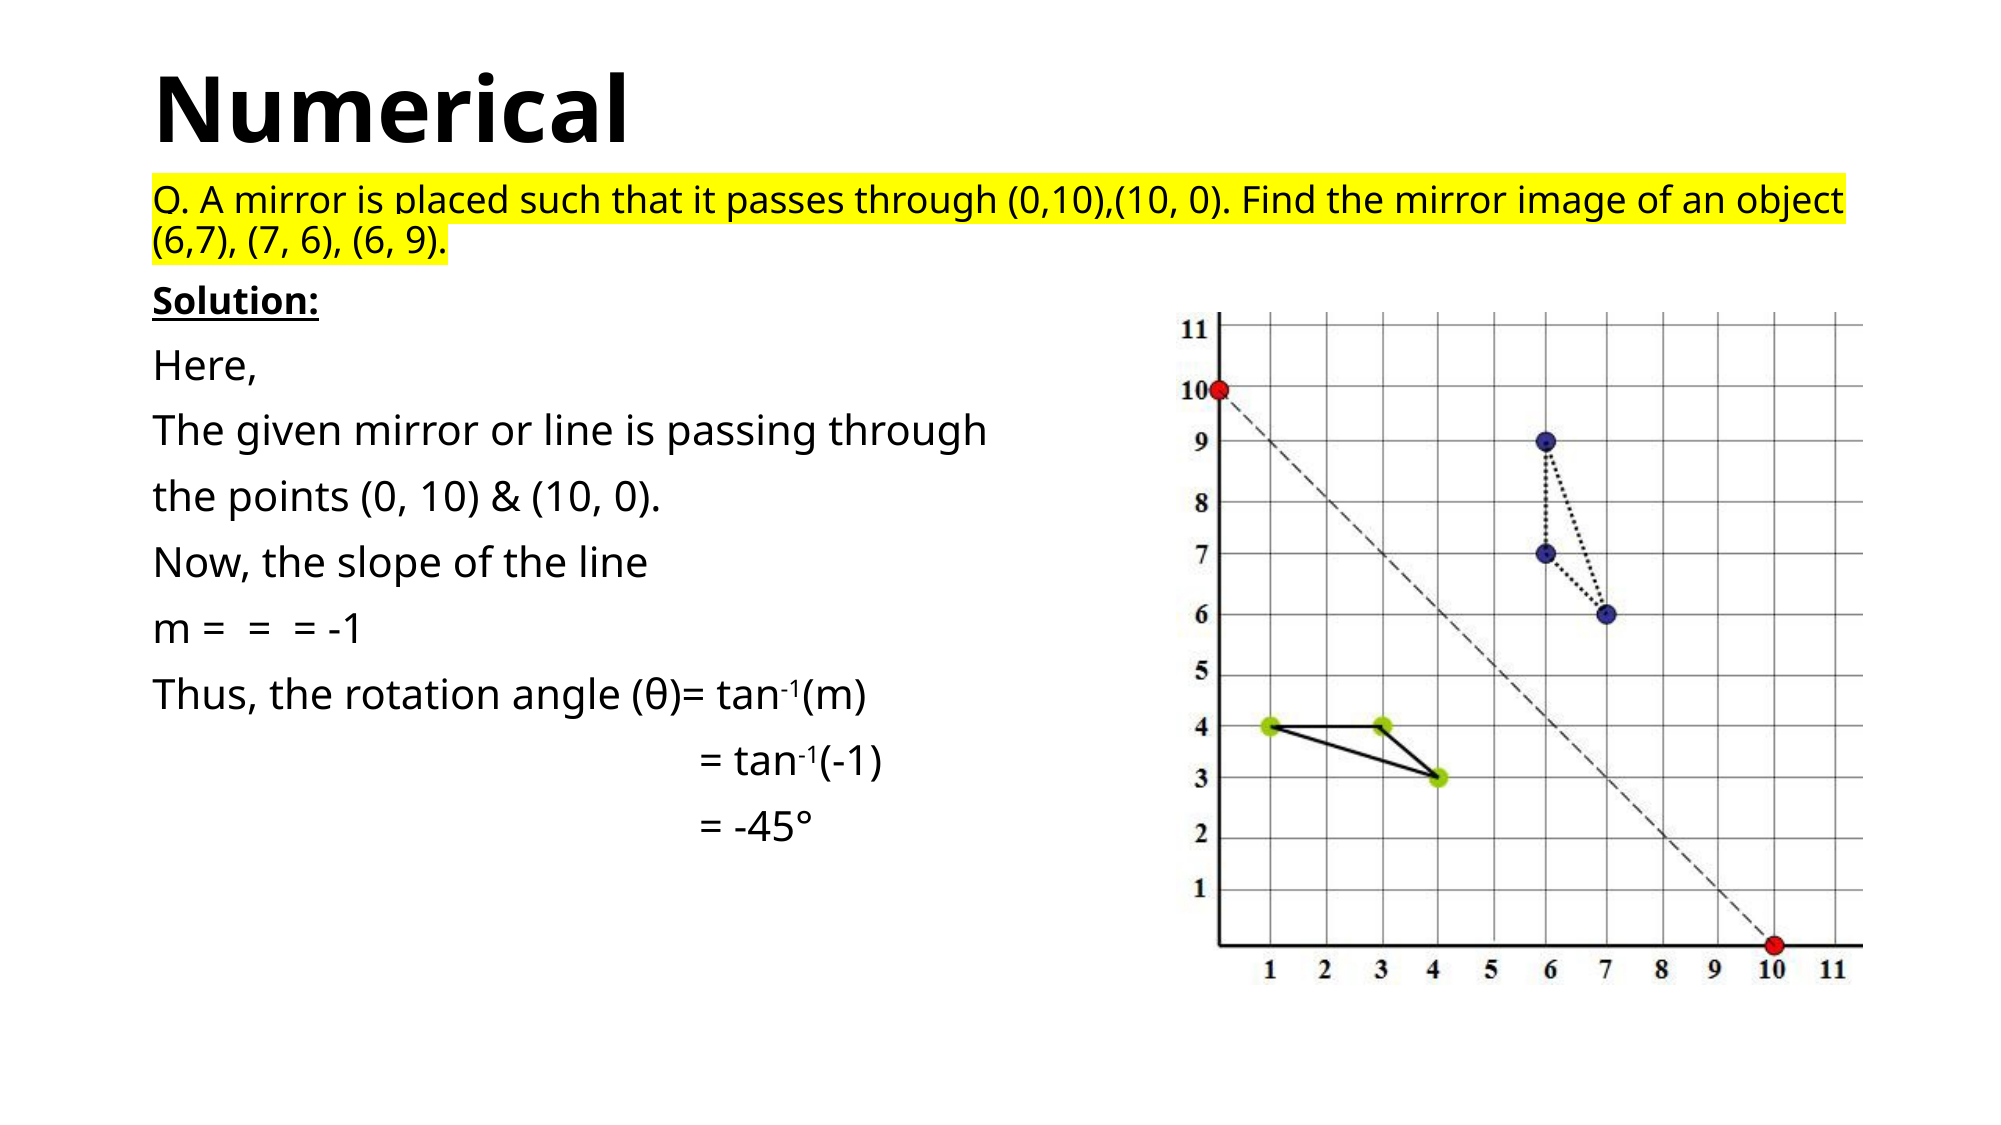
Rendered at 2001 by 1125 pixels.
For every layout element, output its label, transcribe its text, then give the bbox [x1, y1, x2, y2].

title Numerical [137, 43, 1863, 183]
picture [1176, 312, 1863, 985]
